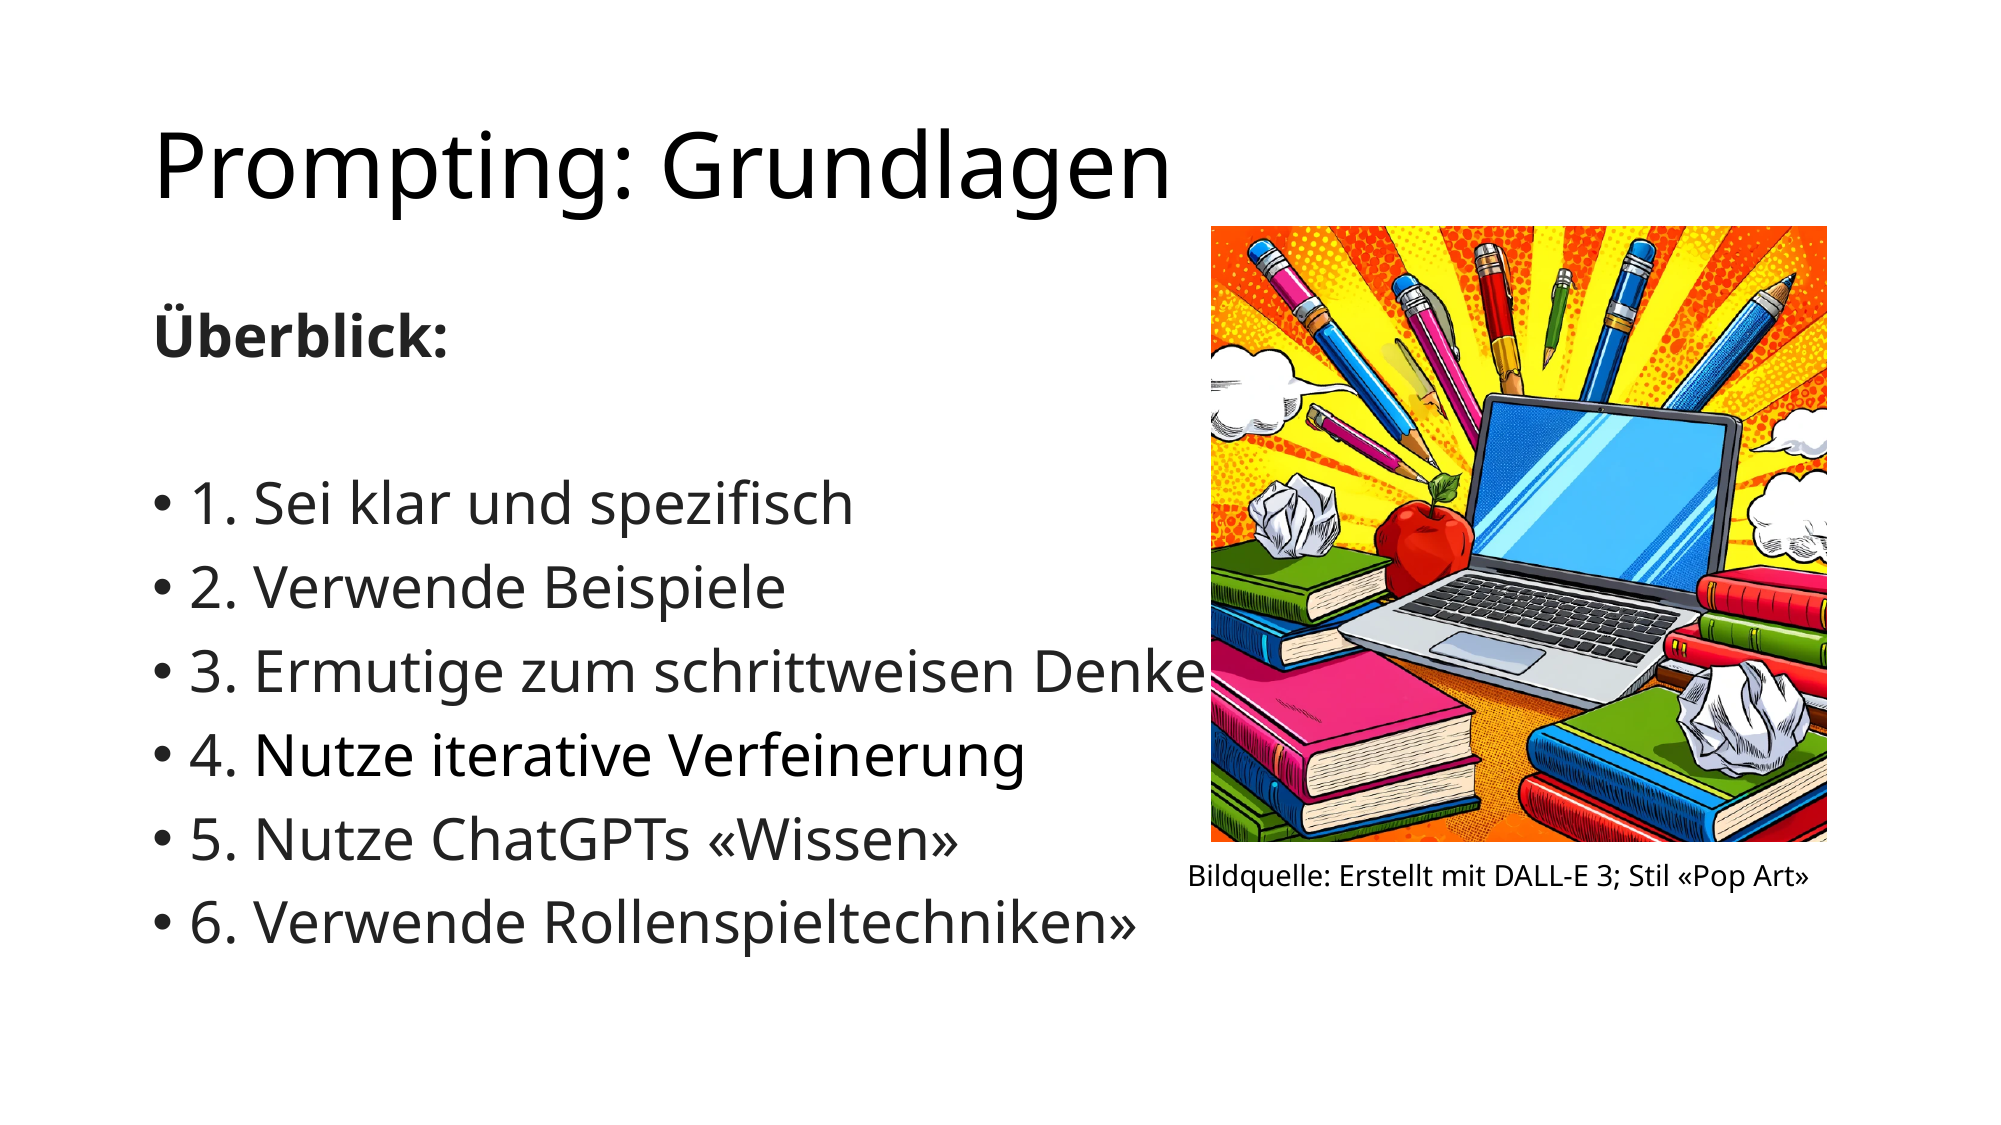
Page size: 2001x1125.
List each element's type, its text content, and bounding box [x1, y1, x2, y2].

picture [1210, 225, 1827, 842]
list Überblick: 1. Sei klar und spezifisch 2. Verwende Beispiele 3. Ermutige zum schrittweisen Denken 4. Nutze iterative Verfeinerung 5. Nutze ChatGPTs «Wissen» 6. Verwende Rollenspieltechniken» [137, 299, 1863, 1014]
title Prompting: Grundlagen [137, 59, 1863, 278]
text_box Bildquelle: Erstellt mit DALL-E 3; Stil «Pop Art» [1172, 849, 1988, 900]
